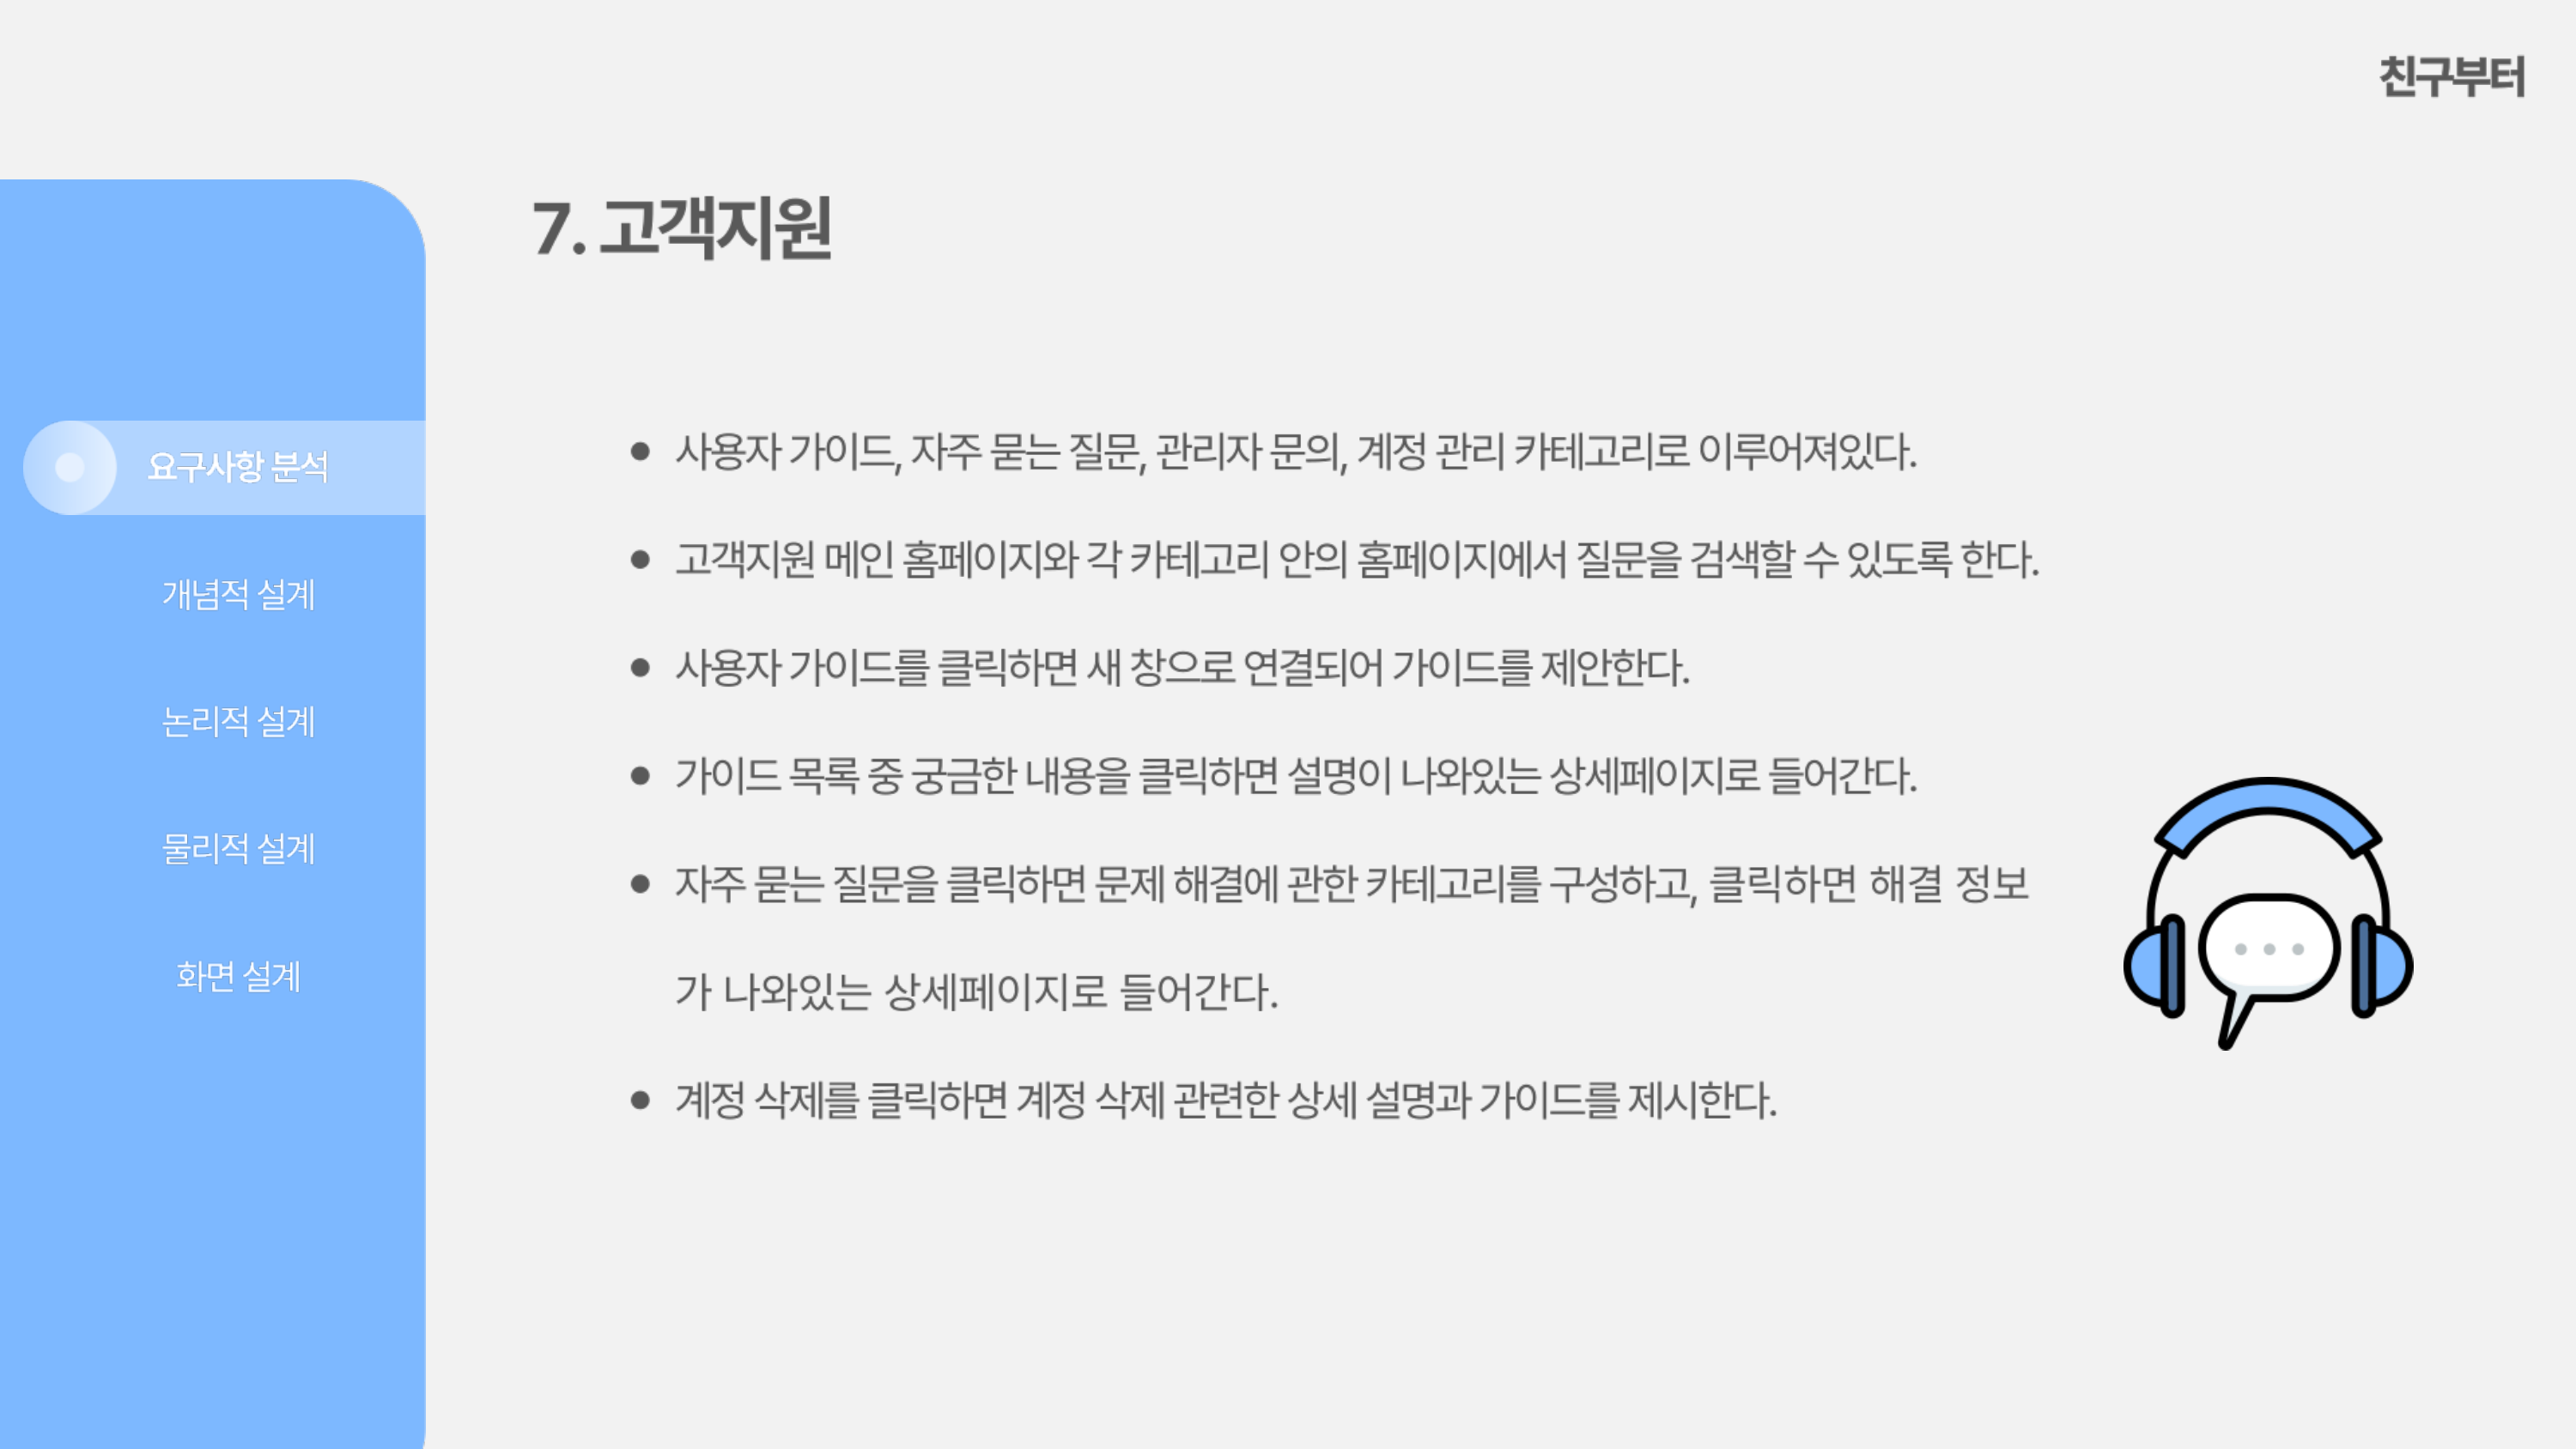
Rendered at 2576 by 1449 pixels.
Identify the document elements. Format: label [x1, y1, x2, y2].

picture [617, 415, 2059, 1140]
text_box [23, 421, 426, 515]
picture [70, 437, 346, 501]
text_box [2123, 777, 2415, 1051]
picture [70, 564, 331, 628]
picture [520, 168, 866, 294]
picture [70, 819, 331, 883]
picture [70, 692, 331, 755]
picture [70, 946, 317, 1010]
picture [2283, 39, 2546, 118]
text_box [0, 179, 426, 1449]
